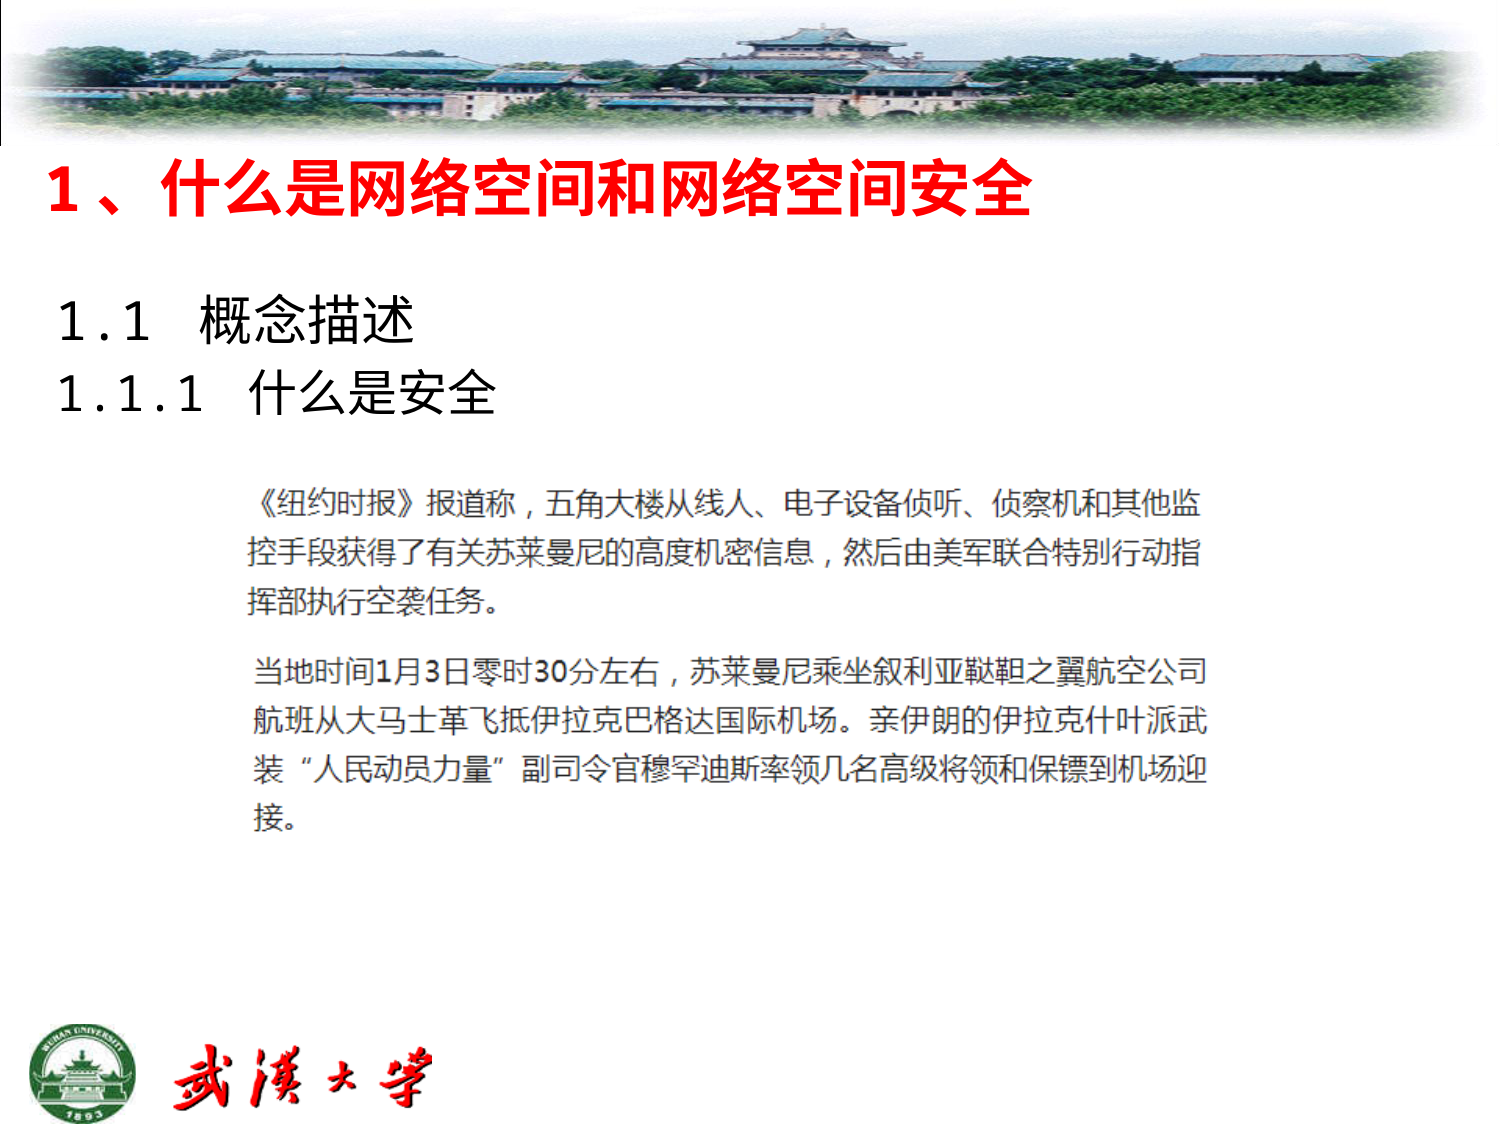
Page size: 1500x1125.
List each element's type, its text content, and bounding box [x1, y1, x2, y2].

picture [241, 632, 1230, 852]
picture [171, 1034, 432, 1125]
picture [0, 0, 1500, 146]
list 1.1 概念描述 1.1.1 什么是安全 [40, 278, 621, 469]
picture [241, 467, 1211, 628]
title 1、什么是网络空间和网络空间安全 [29, 118, 1235, 256]
